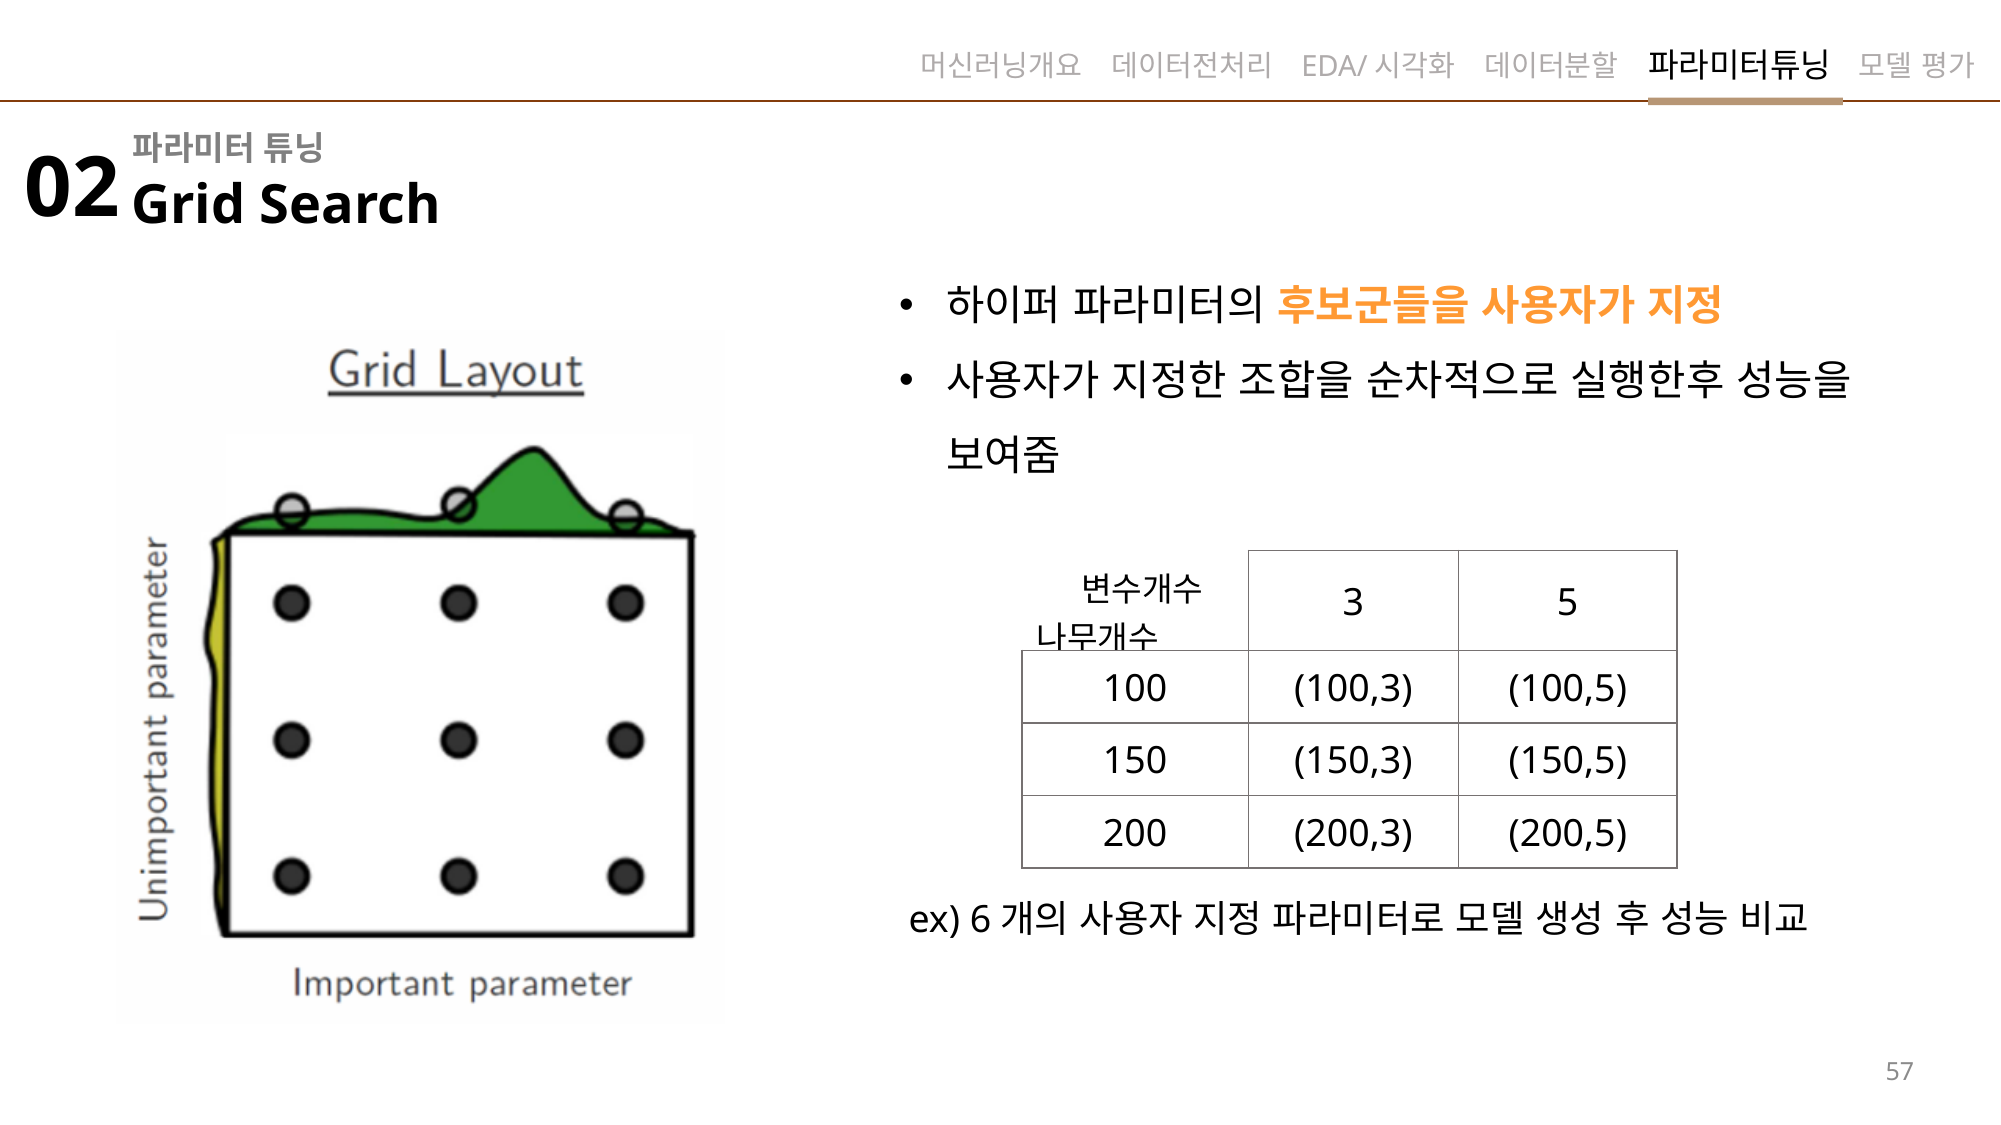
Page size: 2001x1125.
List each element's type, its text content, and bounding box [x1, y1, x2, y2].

table_cell (150,5) [1459, 724, 1676, 795]
picture [116, 330, 725, 1024]
text_box 머신러닝개요 [905, 39, 1096, 90]
text_box 파라미터튜닝 [1633, 36, 1873, 92]
table_header 변수개수 나무개수 [1022, 551, 1248, 650]
text_box 모델 평가 [1844, 39, 2000, 90]
slide_number 57 [1479, 1042, 1930, 1103]
text_box EDA/시각화 [1286, 39, 1469, 90]
text_box 파라미터 튜닝 [117, 119, 650, 161]
table_cell 150 [1023, 724, 1248, 795]
text_box 02 [10, 125, 117, 241]
table_cell (150,3) [1249, 724, 1458, 795]
table_cell 200 [1023, 796, 1248, 867]
text_box [1647, 102, 1844, 106]
table_header 5 [1459, 551, 1676, 650]
text_box 데이터전처리 [1096, 39, 1286, 90]
text_box ex) 6개의 사용자 지정 파라미터로 모델 생성 후 성능 비교 [884, 888, 1961, 948]
text_box Grid Search [116, 161, 734, 242]
text_box 데이터분할 [1469, 39, 1633, 90]
table_cell (200,3) [1249, 796, 1458, 867]
table_cell 100 [1023, 651, 1248, 722]
table_header 3 [1249, 551, 1458, 650]
table_cell (200,5) [1459, 796, 1676, 867]
table_cell (100,3) [1249, 651, 1458, 722]
table_cell (100,5) [1459, 651, 1676, 722]
text_box 하이퍼 파라미터의 후보군들을 사용자가 지정 사용자가 지정한 조합을 순차적으로 실행한후 성능을 보여줌 [884, 271, 1885, 537]
